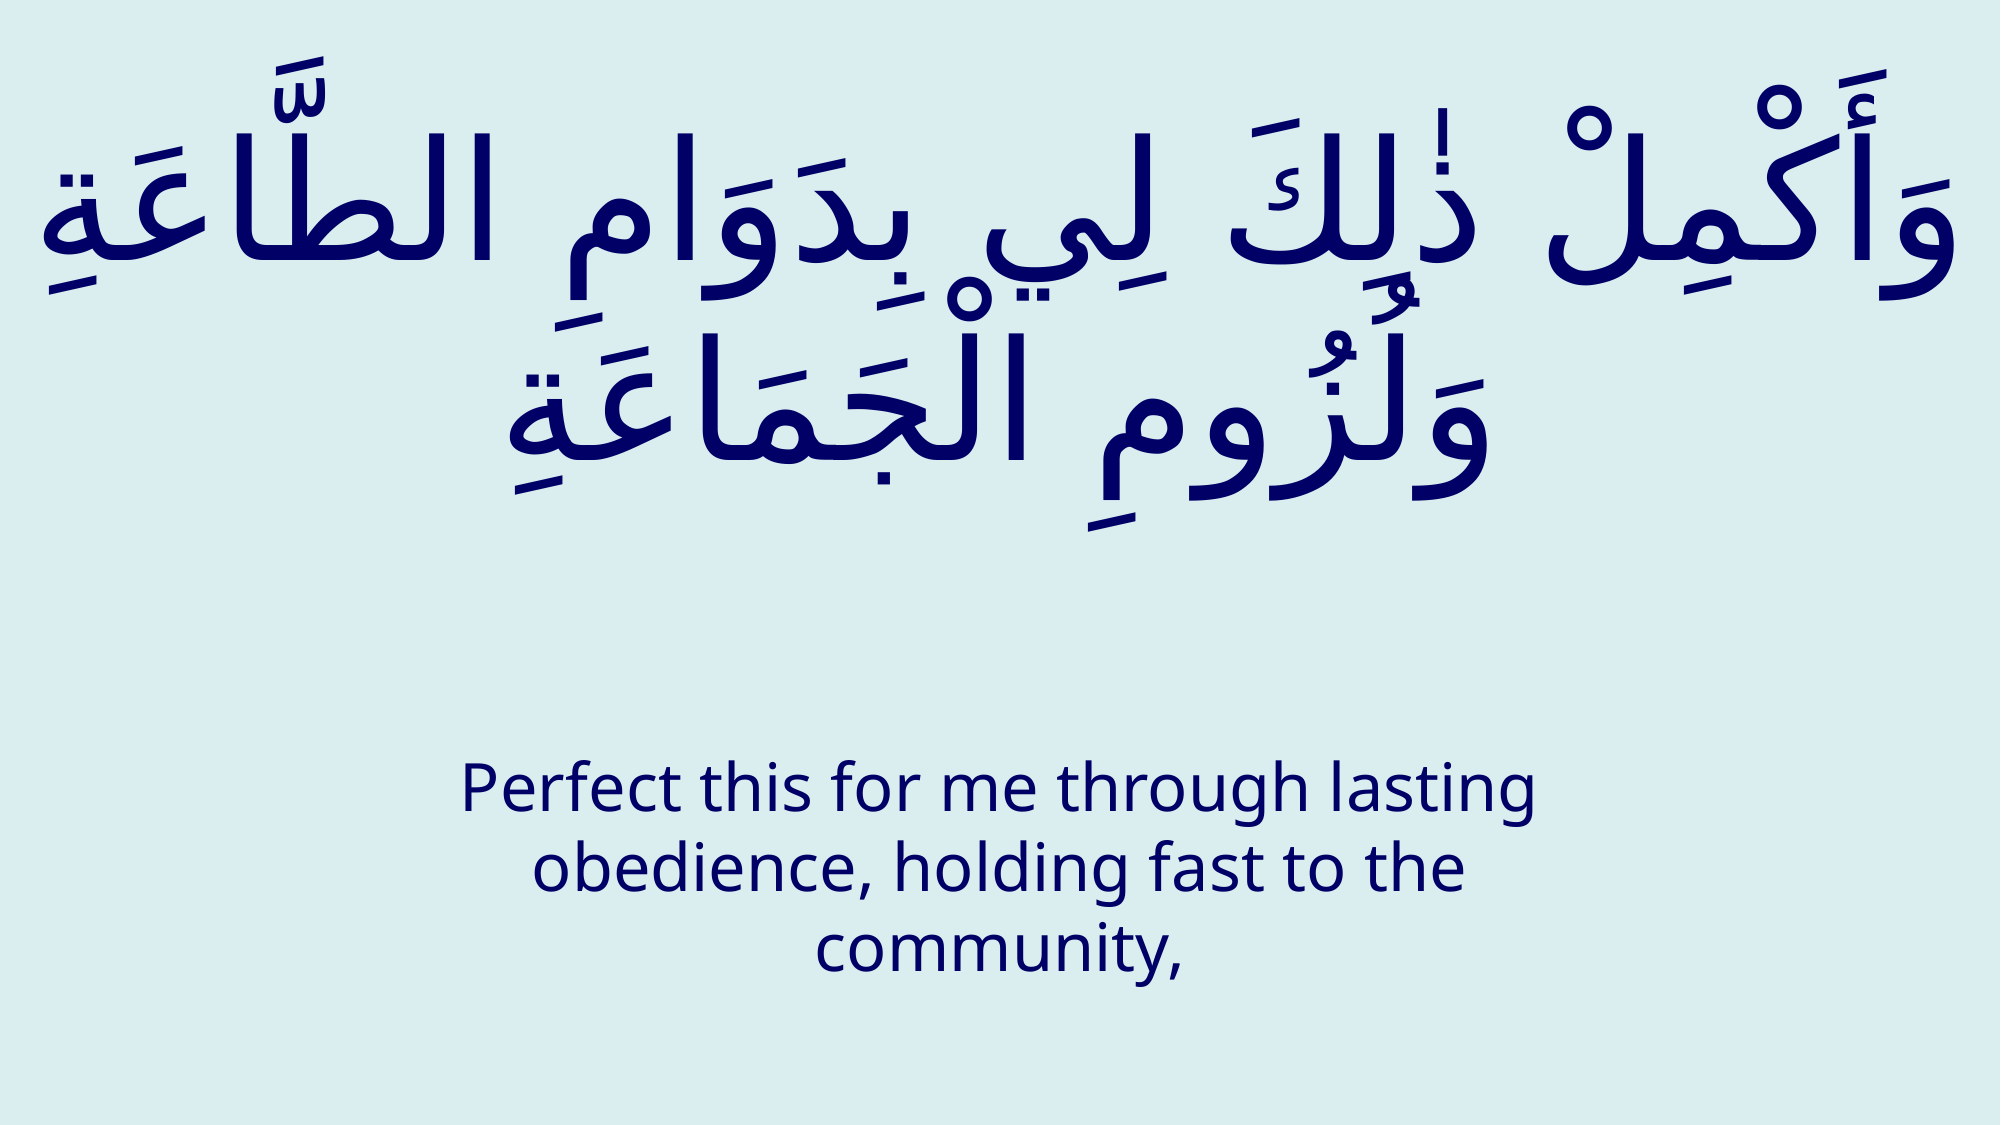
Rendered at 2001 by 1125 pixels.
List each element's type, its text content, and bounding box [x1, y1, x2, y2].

title وَأَكْمِلْ ذٰلِكَ لِي بِدَوَامِ الطَّاعَةِ وَلُزُومِ الْجَمَاعَةِ [0, 200, 2000, 388]
list Perfect this for me through lasting obedience, holding fast to the community, [356, 737, 1644, 1050]
